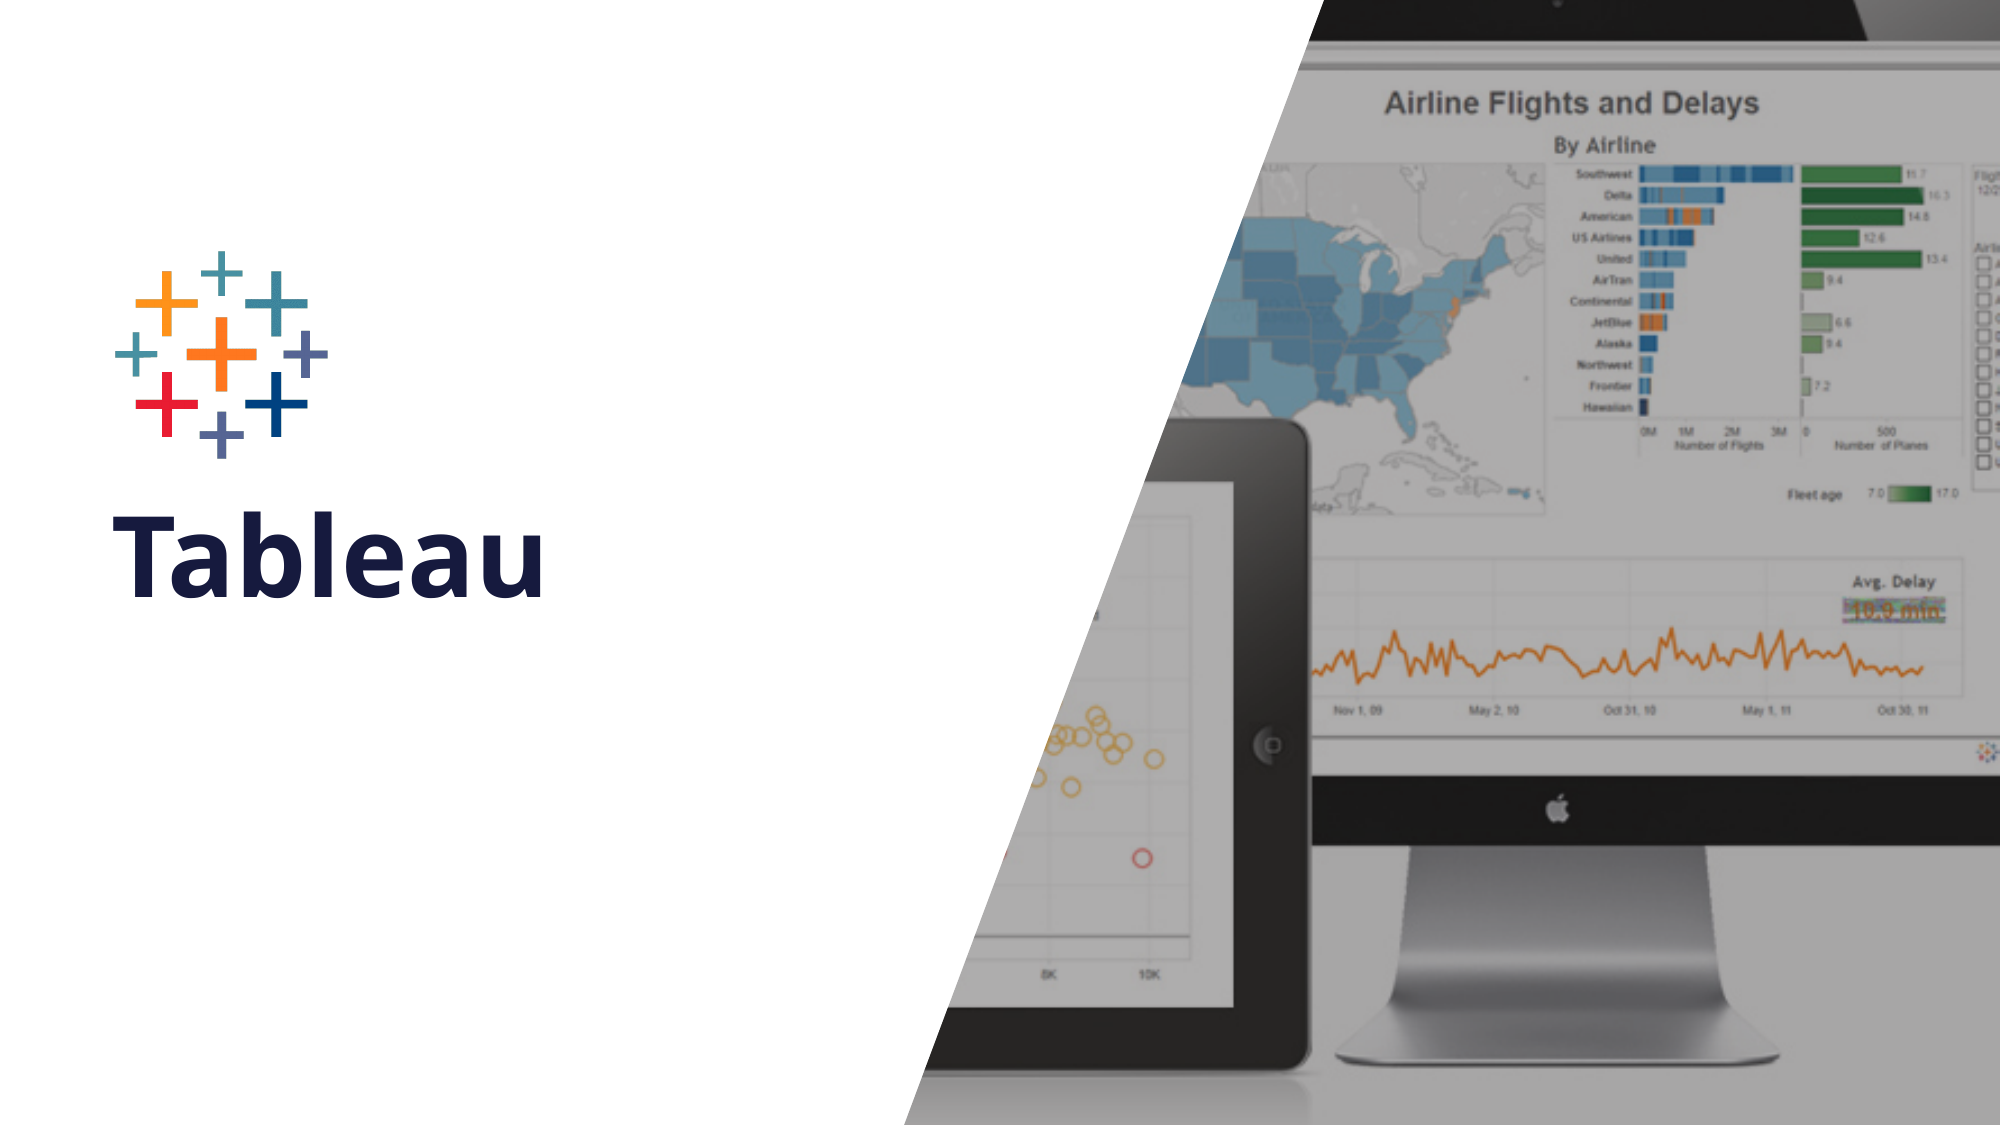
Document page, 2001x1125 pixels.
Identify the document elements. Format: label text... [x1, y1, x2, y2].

title Tableau [111, 327, 904, 796]
picture [904, 0, 2000, 1125]
picture [111, 205, 354, 504]
